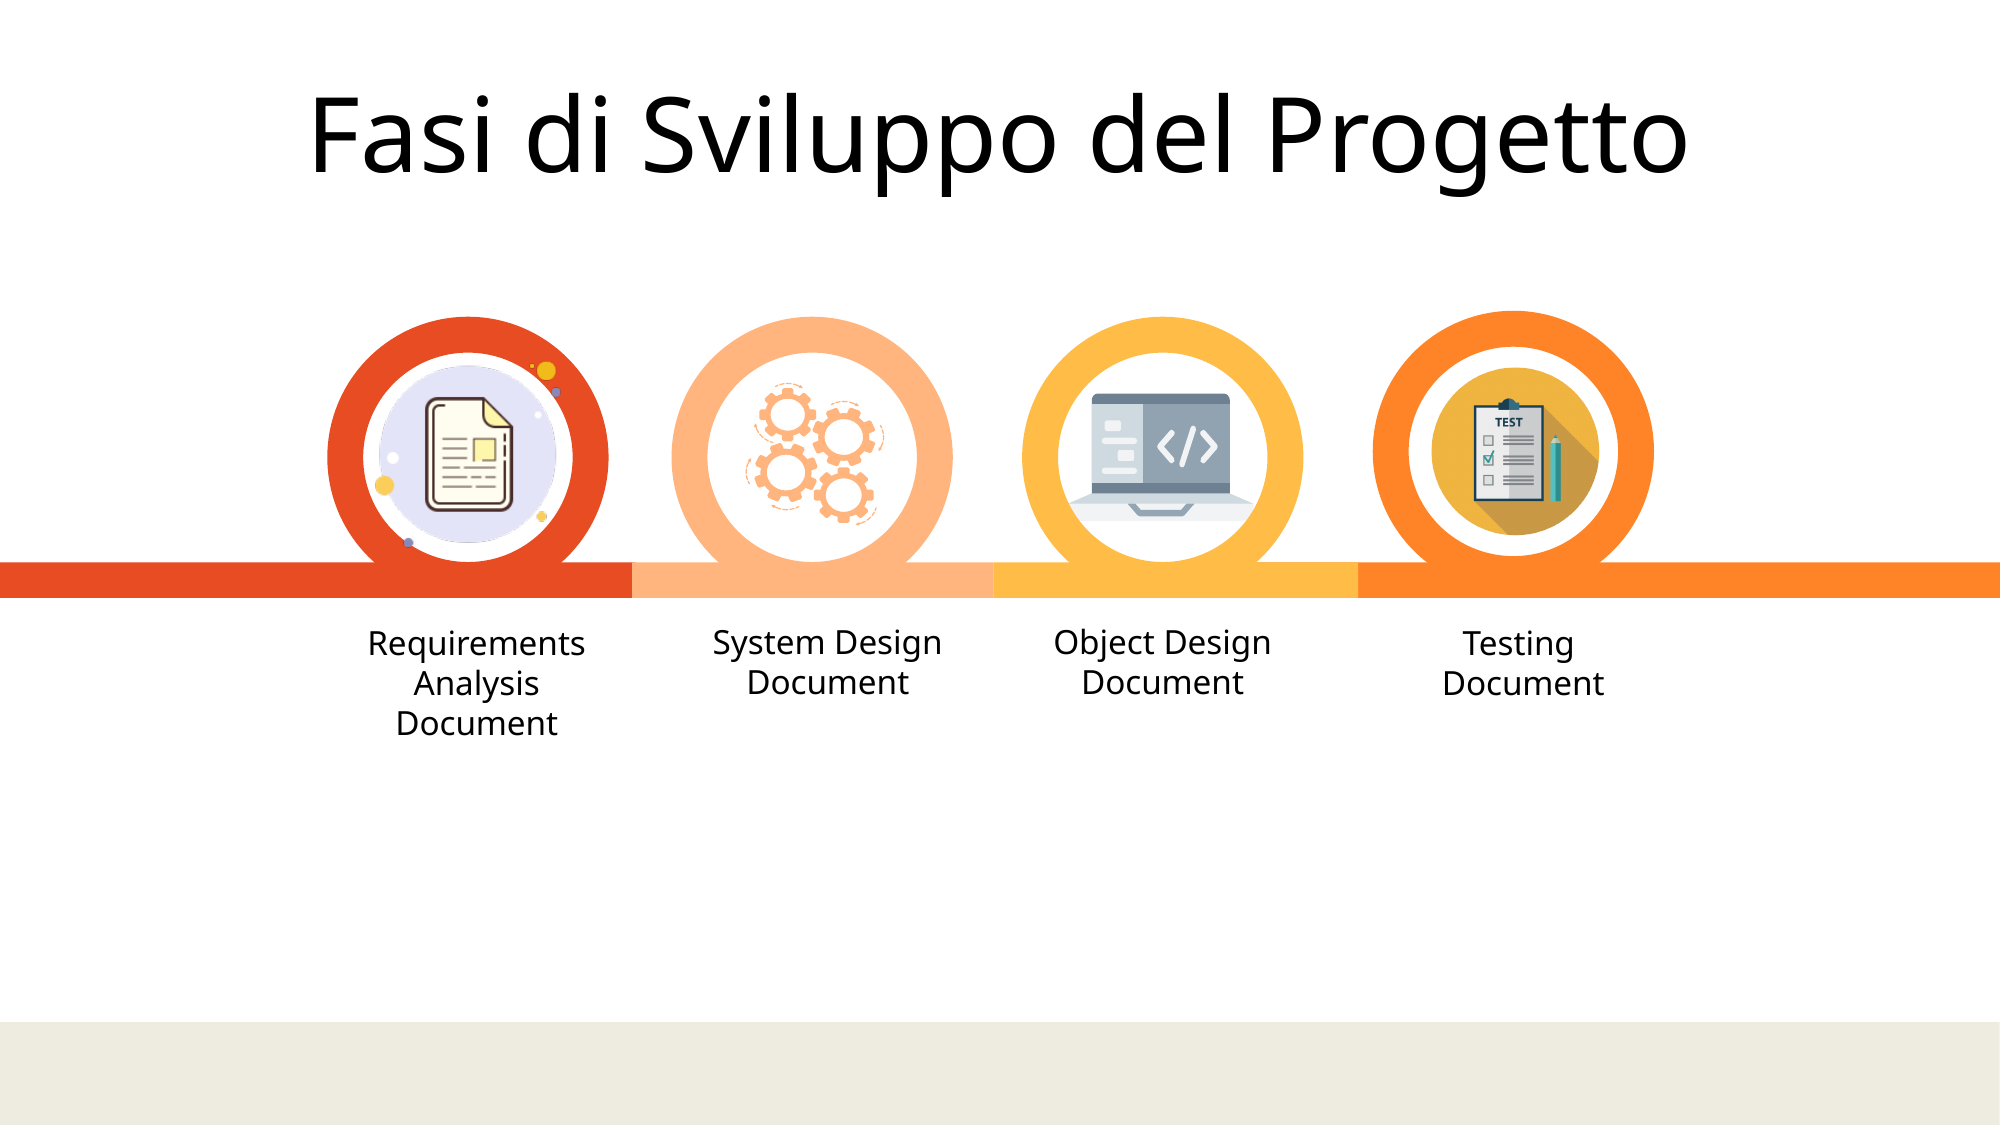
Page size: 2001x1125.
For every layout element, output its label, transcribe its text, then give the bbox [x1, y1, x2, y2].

text_box Fasi di Sviluppo del Progetto [117, 60, 1883, 201]
picture [1426, 363, 1603, 540]
text_box Testing Document [1366, 614, 1680, 710]
text_box Object Design Document [1006, 613, 1320, 709]
picture [348, 335, 587, 574]
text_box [745, 382, 885, 526]
text_box System Design Document [671, 613, 985, 709]
text_box Requirements Analysis Document [320, 614, 634, 750]
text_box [0, 310, 2000, 599]
